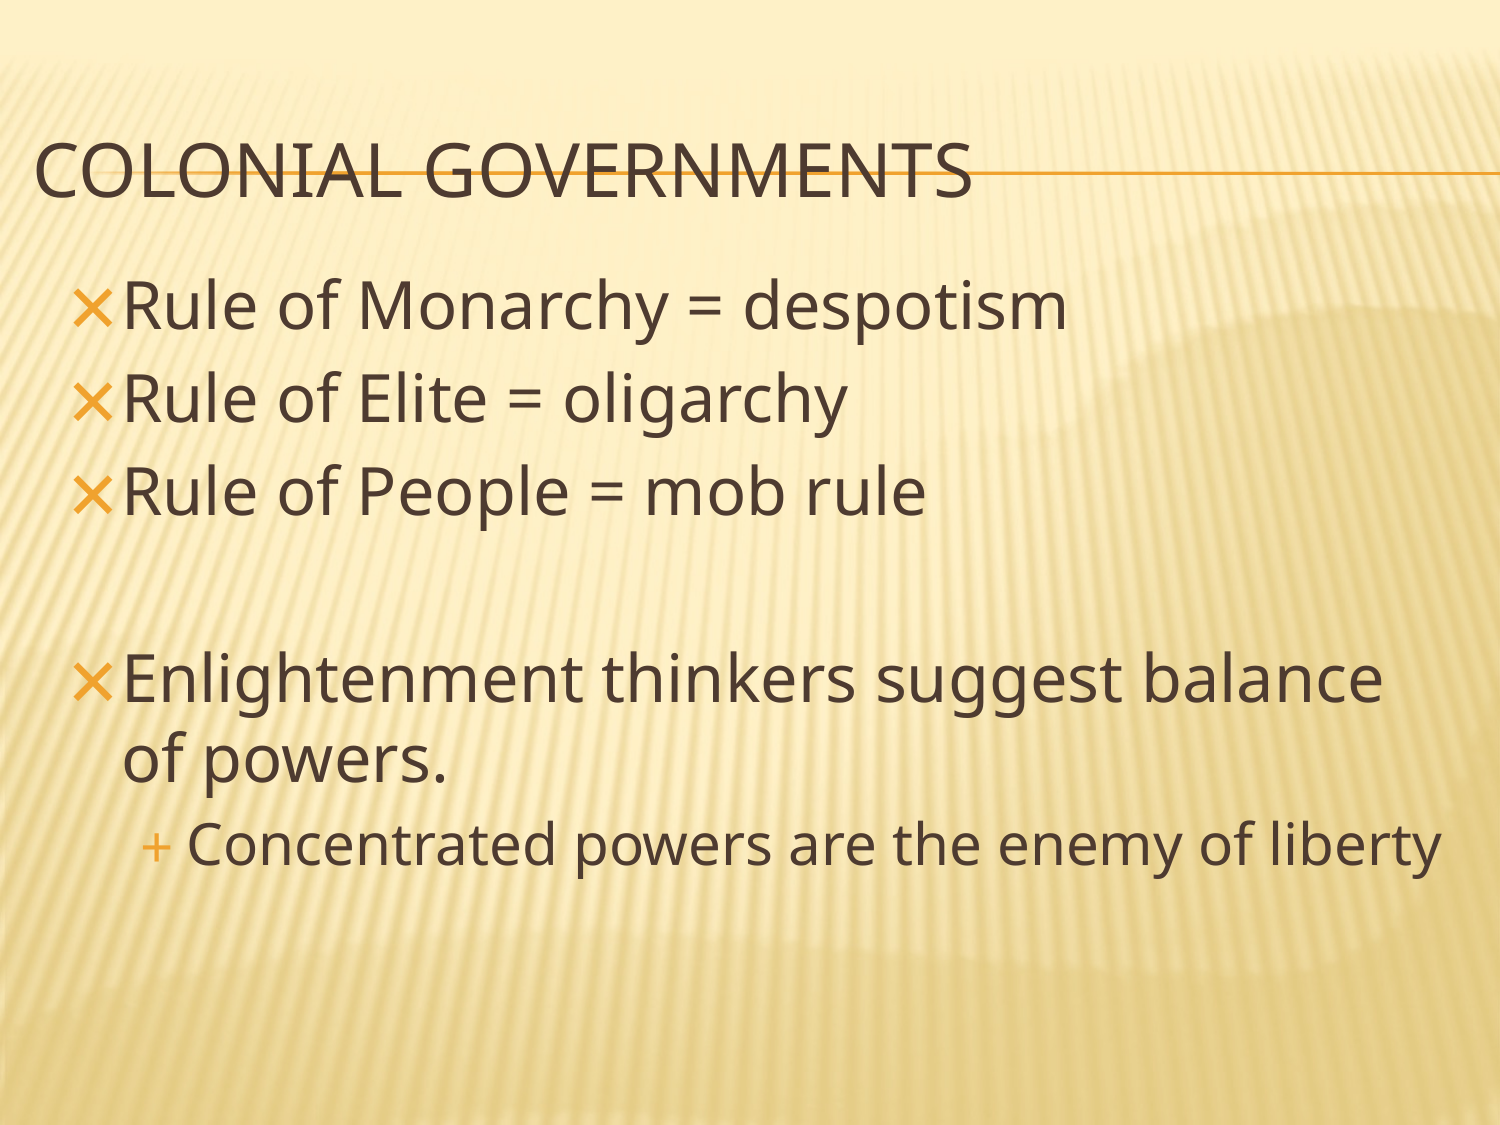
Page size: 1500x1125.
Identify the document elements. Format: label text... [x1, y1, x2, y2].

picture [0, 0, 1500, 1125]
title COLONIAL GOVERNMENTS [17, 75, 1475, 260]
list Rule of Monarchy = despotism Rule of Elite = oligarchy Rule of People = mob rule Enlightenment thinkers suggest balance of powers. Concentrated powers are the enemy of liberty [50, 254, 1475, 998]
